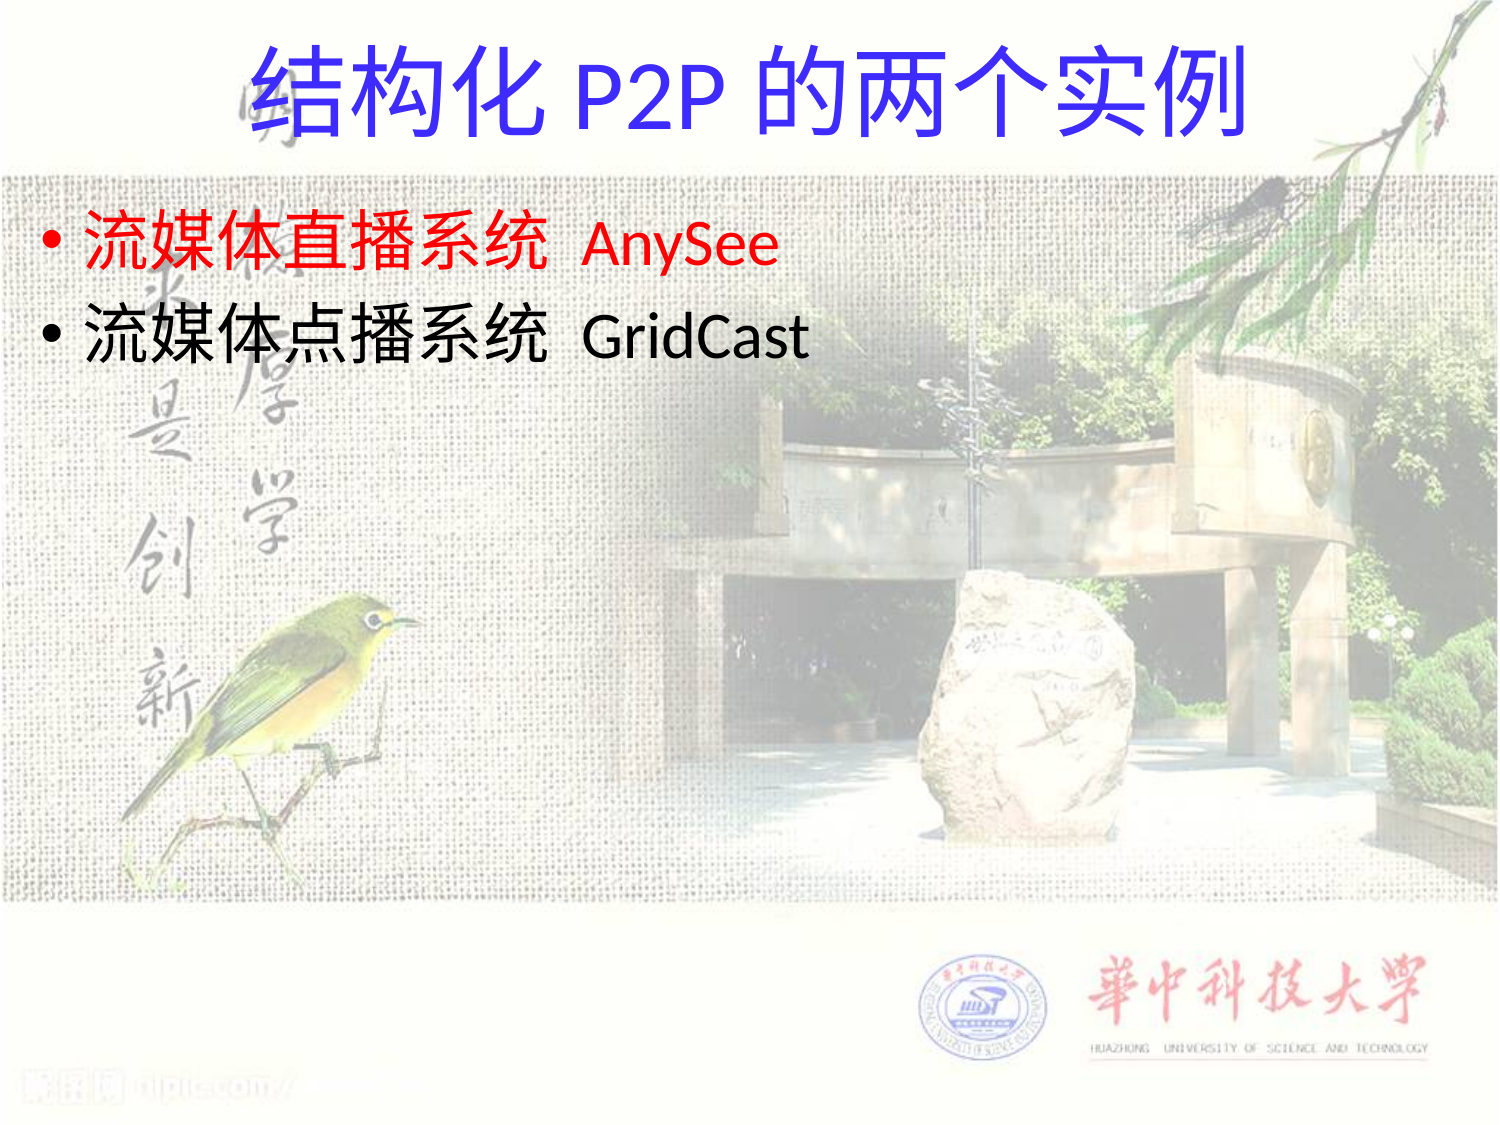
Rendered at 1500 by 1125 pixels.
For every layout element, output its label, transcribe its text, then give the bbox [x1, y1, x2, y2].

list 流媒体直播系统 AnySee 流媒体点播系统 GridCast [25, 191, 1466, 410]
title 结构化P2P的两个实例 [0, 0, 1500, 183]
picture [1, 183, 1499, 1125]
